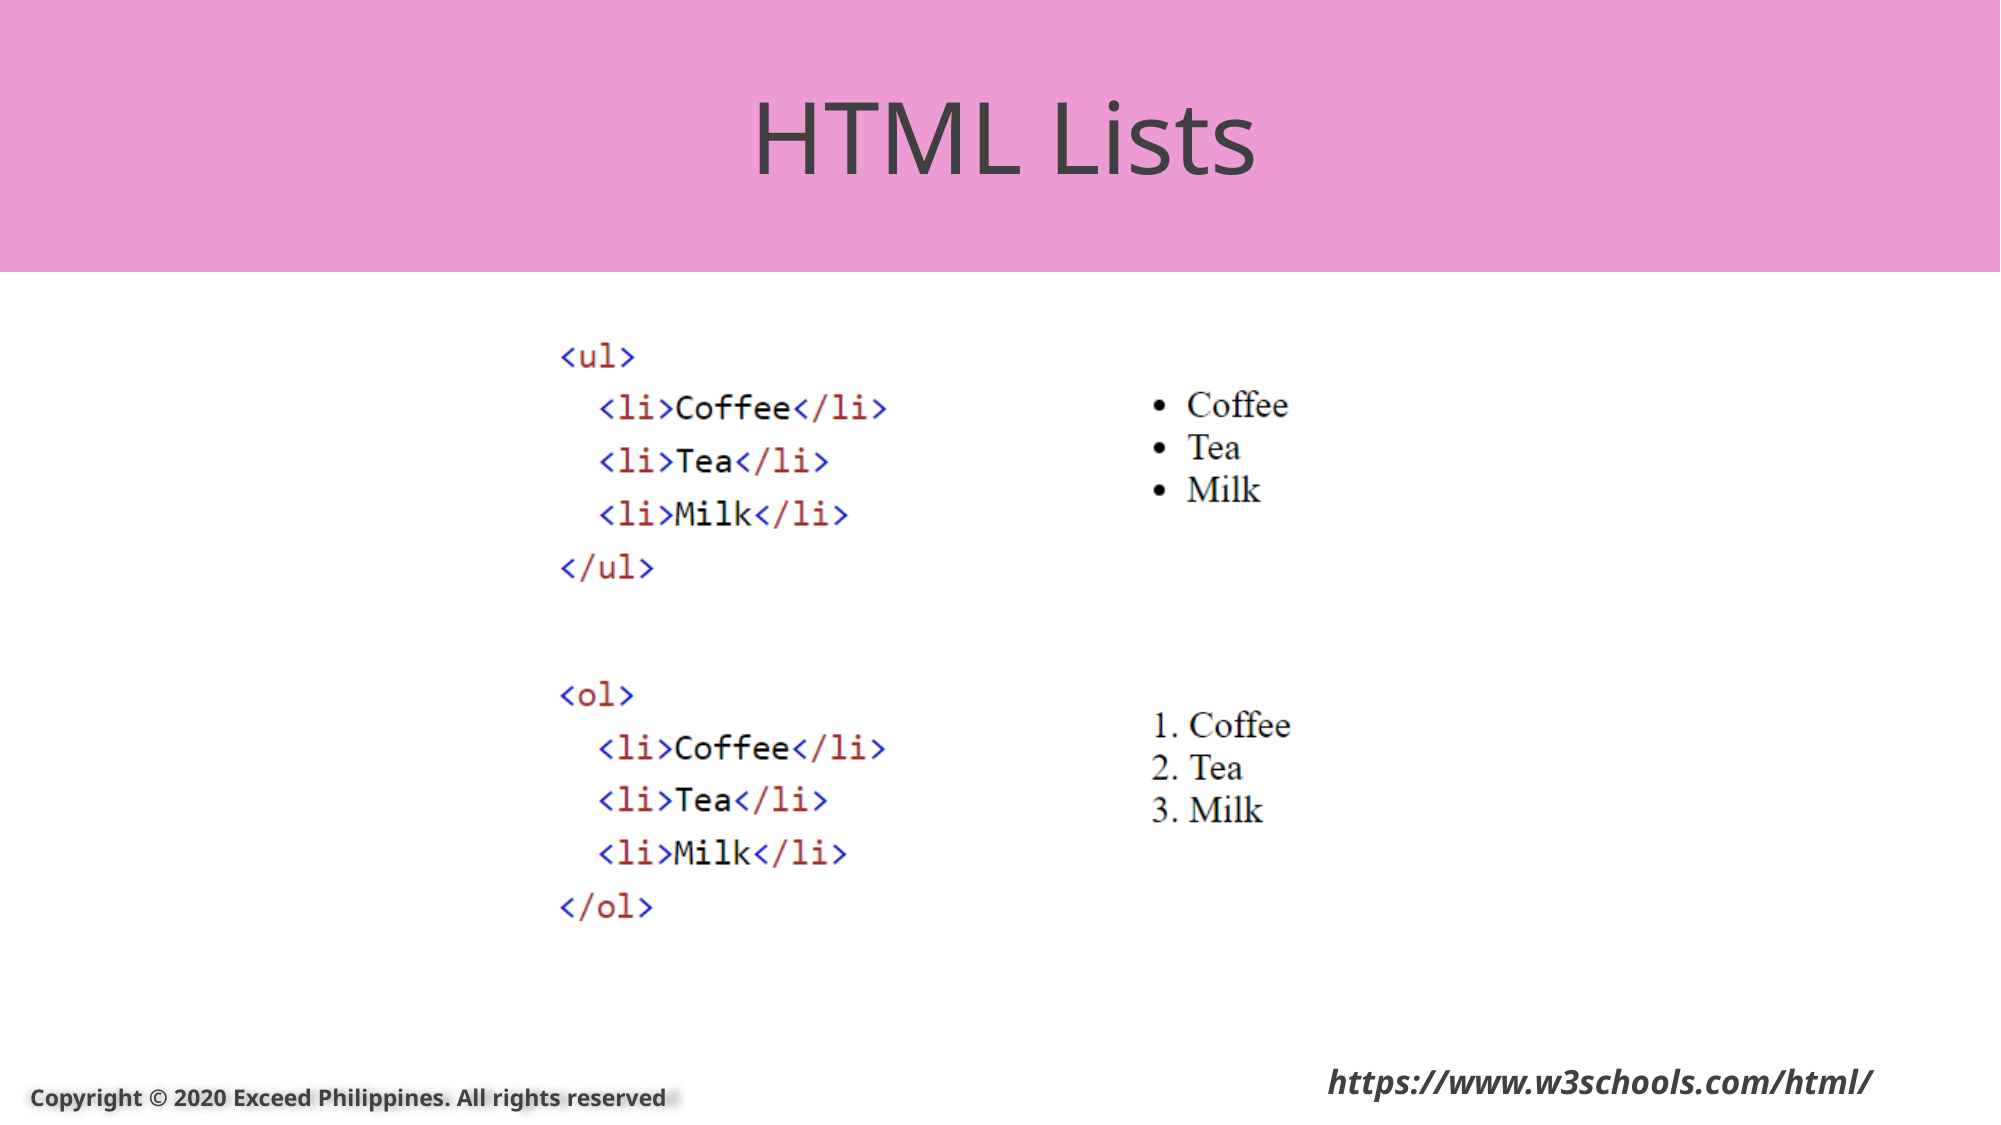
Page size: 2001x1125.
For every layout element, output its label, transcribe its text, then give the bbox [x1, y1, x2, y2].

text_box Copyright © 2020 Exceed Philippines. All rights reserved [15, 1075, 1260, 1118]
picture [1103, 356, 1383, 565]
text_box [0, 0, 2000, 273]
picture [536, 653, 929, 948]
picture [543, 321, 957, 604]
text_box https://www.w3schools.com/html/ [951, 1054, 1888, 1109]
text_box HTML Lists [317, 67, 1693, 202]
picture [1109, 681, 1370, 879]
